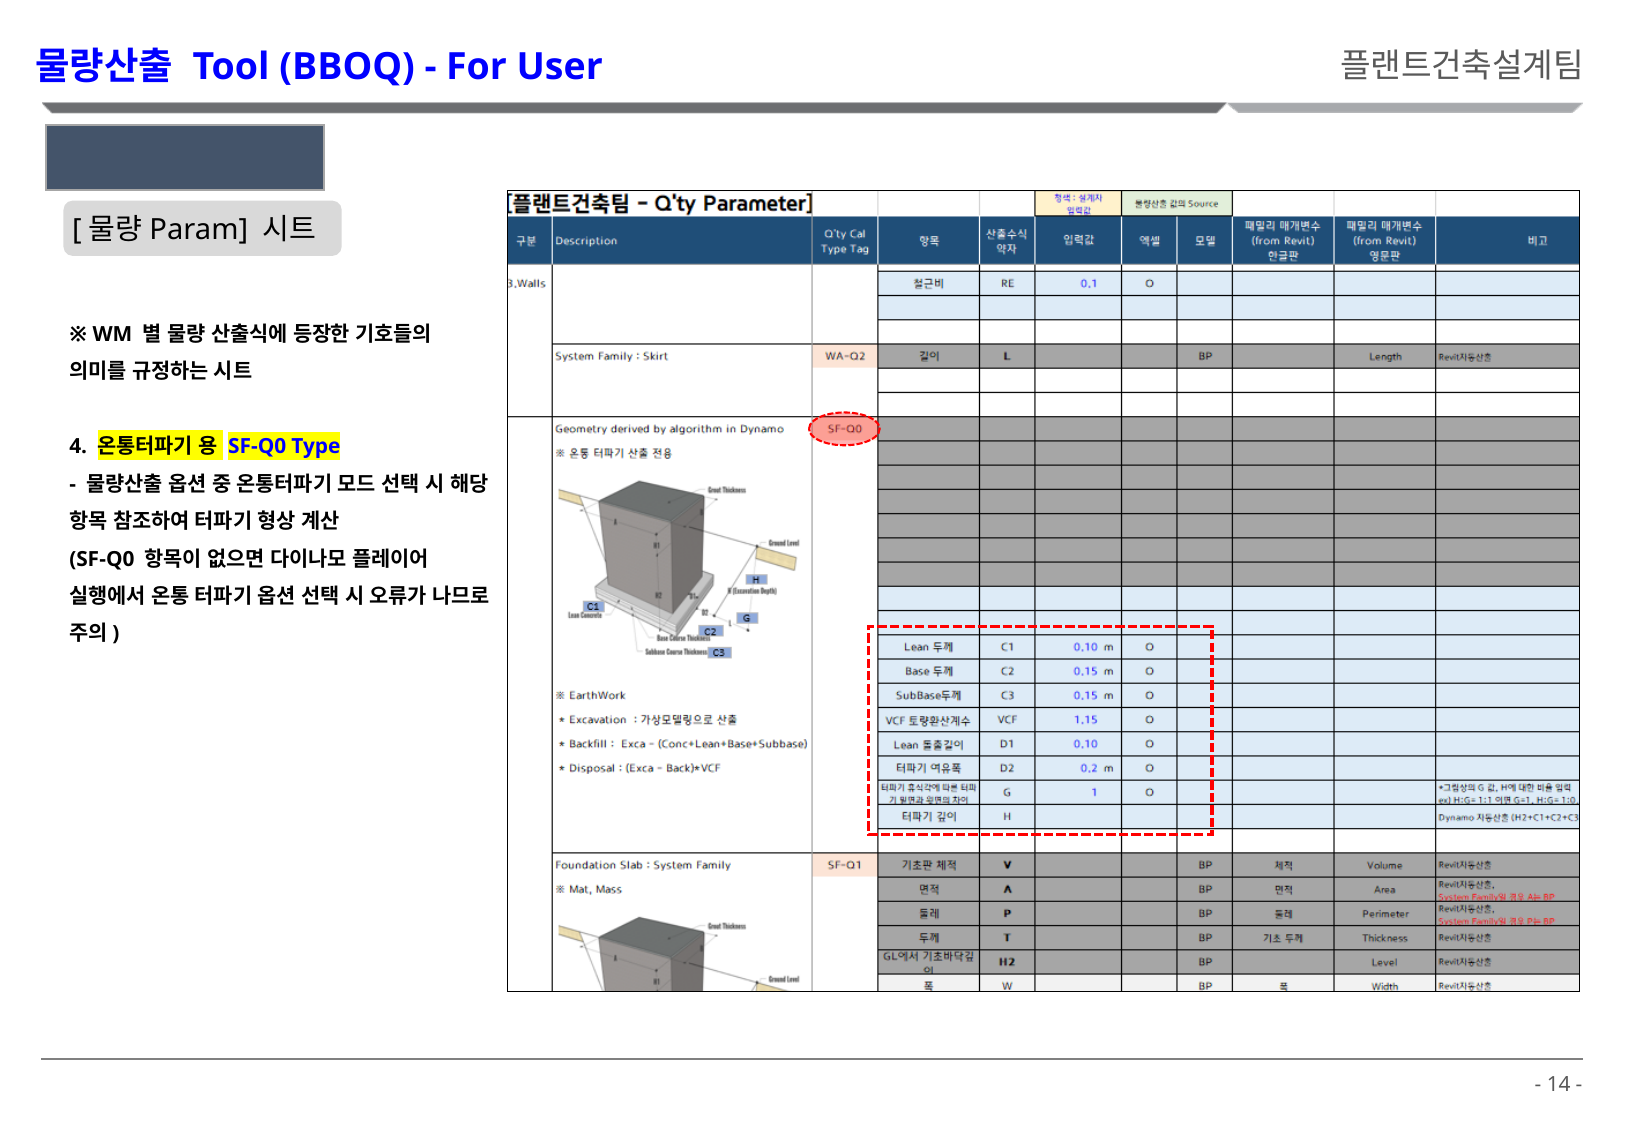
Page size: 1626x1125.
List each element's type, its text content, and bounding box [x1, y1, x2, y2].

text_box 물량산출 Tool (BBOQ) - For User [20, 34, 618, 95]
text_box 3. Family List [45, 124, 325, 191]
picture [42, 102, 1583, 114]
text_box [물량Param] 시트 [62, 199, 343, 257]
text_box ※ WM 별 물량 산출식에 등장한 기호들의 의미를 규정하는 시트 4. 온통터파기 용 SF-Q0 Type - 물량산출 옵션 중 온통터파기 모드 선택 시 해당 항목 참조하여 터파기 형상 계산 (SF-Q0 항목이 없으면 다이나모 플레이어 실행에서 온통 터파기 옵션 선택 시 오류가 나므로 주의) [45, 301, 508, 1061]
picture [507, 190, 1580, 992]
text_box 플랜트건축설계팀 [1339, 43, 1584, 84]
